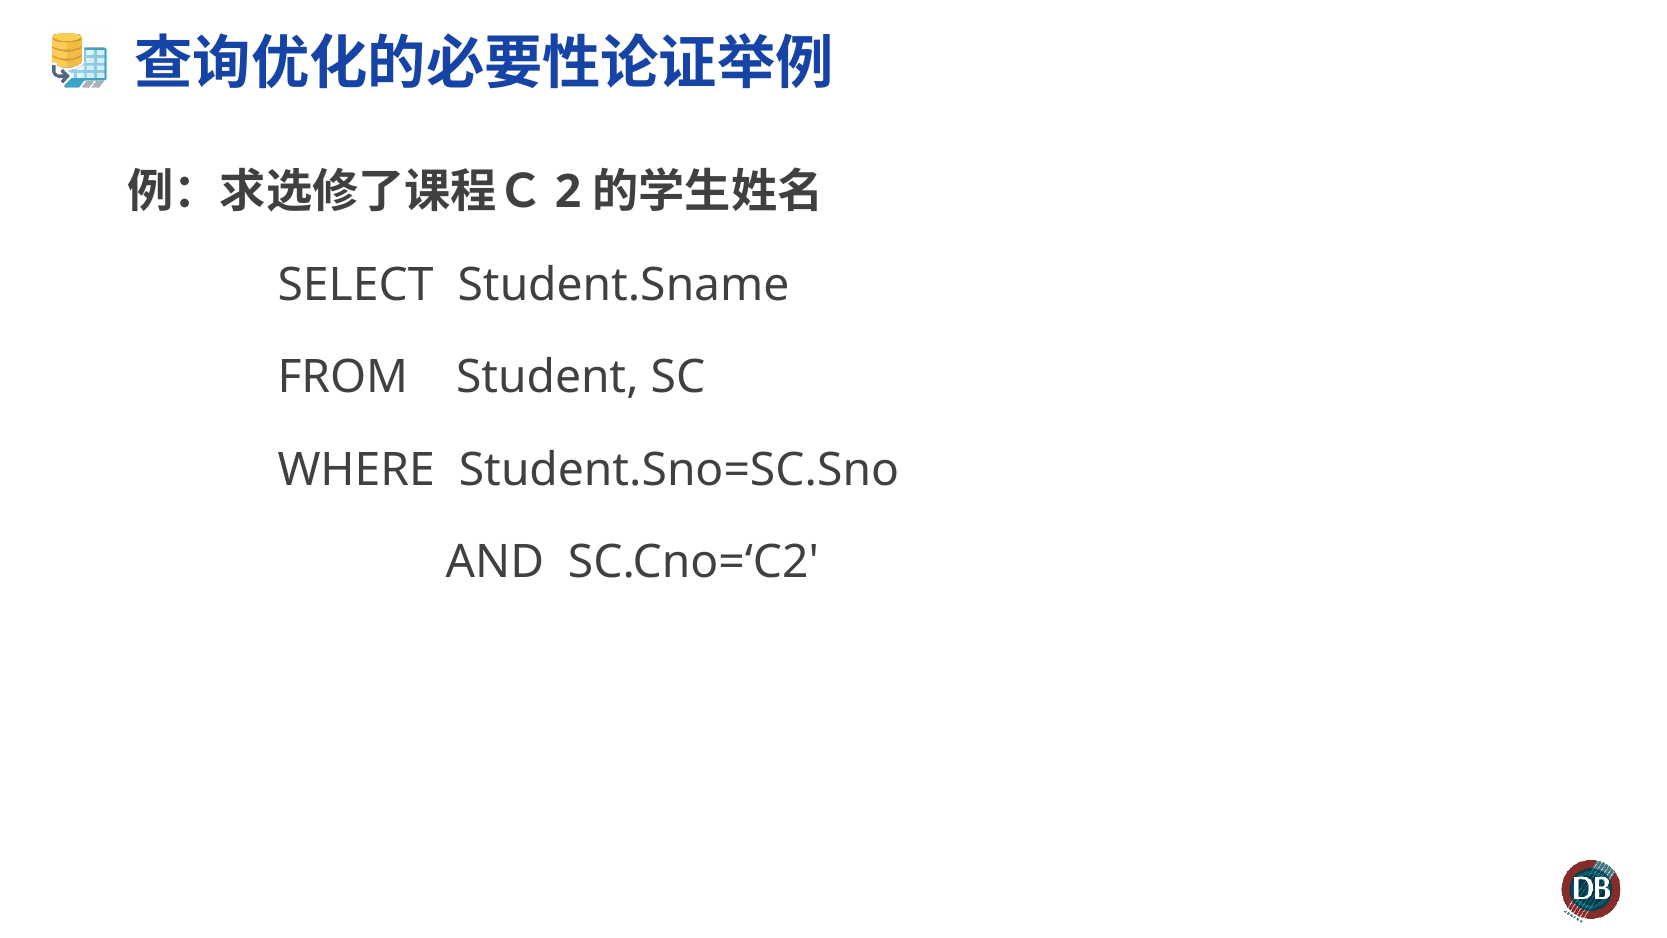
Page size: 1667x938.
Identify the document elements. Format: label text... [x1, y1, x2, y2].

title 查询优化的必要性论证举例 [118, 17, 1590, 103]
picture [49, 30, 109, 90]
picture [1557, 858, 1623, 924]
list 例：求选修了课程Ｃ2的学生姓名 SELECT Student.Sname FROM Student, SC WHERE Student.Sno=SC.Sno AND SC.Cno=‘C2' [112, 126, 1590, 835]
